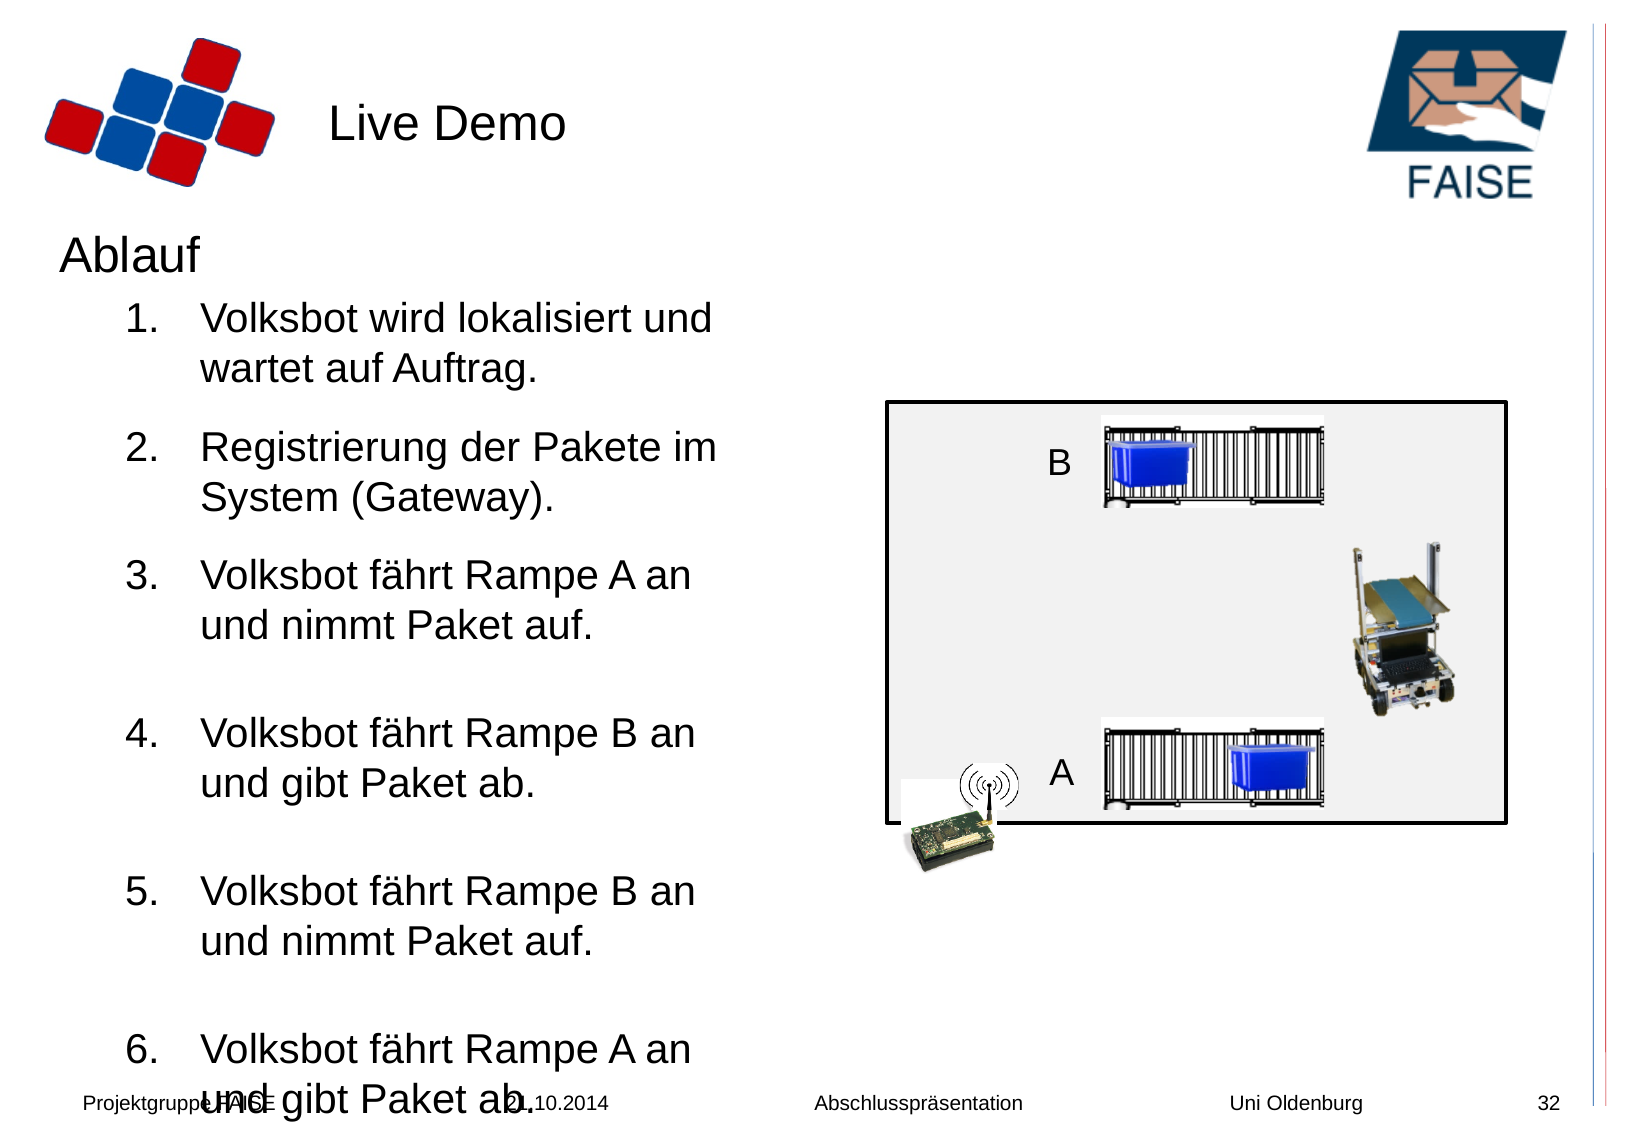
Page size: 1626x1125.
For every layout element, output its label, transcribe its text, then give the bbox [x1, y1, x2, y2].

slide_number 32 [1196, 1082, 1576, 1119]
text_box B [1032, 430, 1095, 491]
picture [1100, 415, 1325, 508]
text_box [885, 400, 1508, 825]
picture [1364, 23, 1575, 210]
text_box A [1034, 740, 1095, 800]
list Ablauf Volksbot wird lokalisiert und wartet auf Auftrag. Registrierung der Pakete im System (Gateway). Volksbot fährt Rampe A an und nimmt Paket auf. Volksbot fährt Rampe B an und gibt Paket ab. Volksbot fährt Rampe B an und nimmt Paket auf. Volksbot fährt Rampe A an und gibt Paket ab. [0, 215, 788, 1060]
picture [1345, 530, 1462, 719]
picture [44, 38, 288, 187]
title Live Demo [313, 44, 1544, 197]
picture [901, 763, 1019, 877]
footer Projektgruppe FAISE 21.10.2014 Abschlusspräsentation Uni Oldenburg [44, 1082, 1403, 1125]
picture [1100, 717, 1325, 810]
